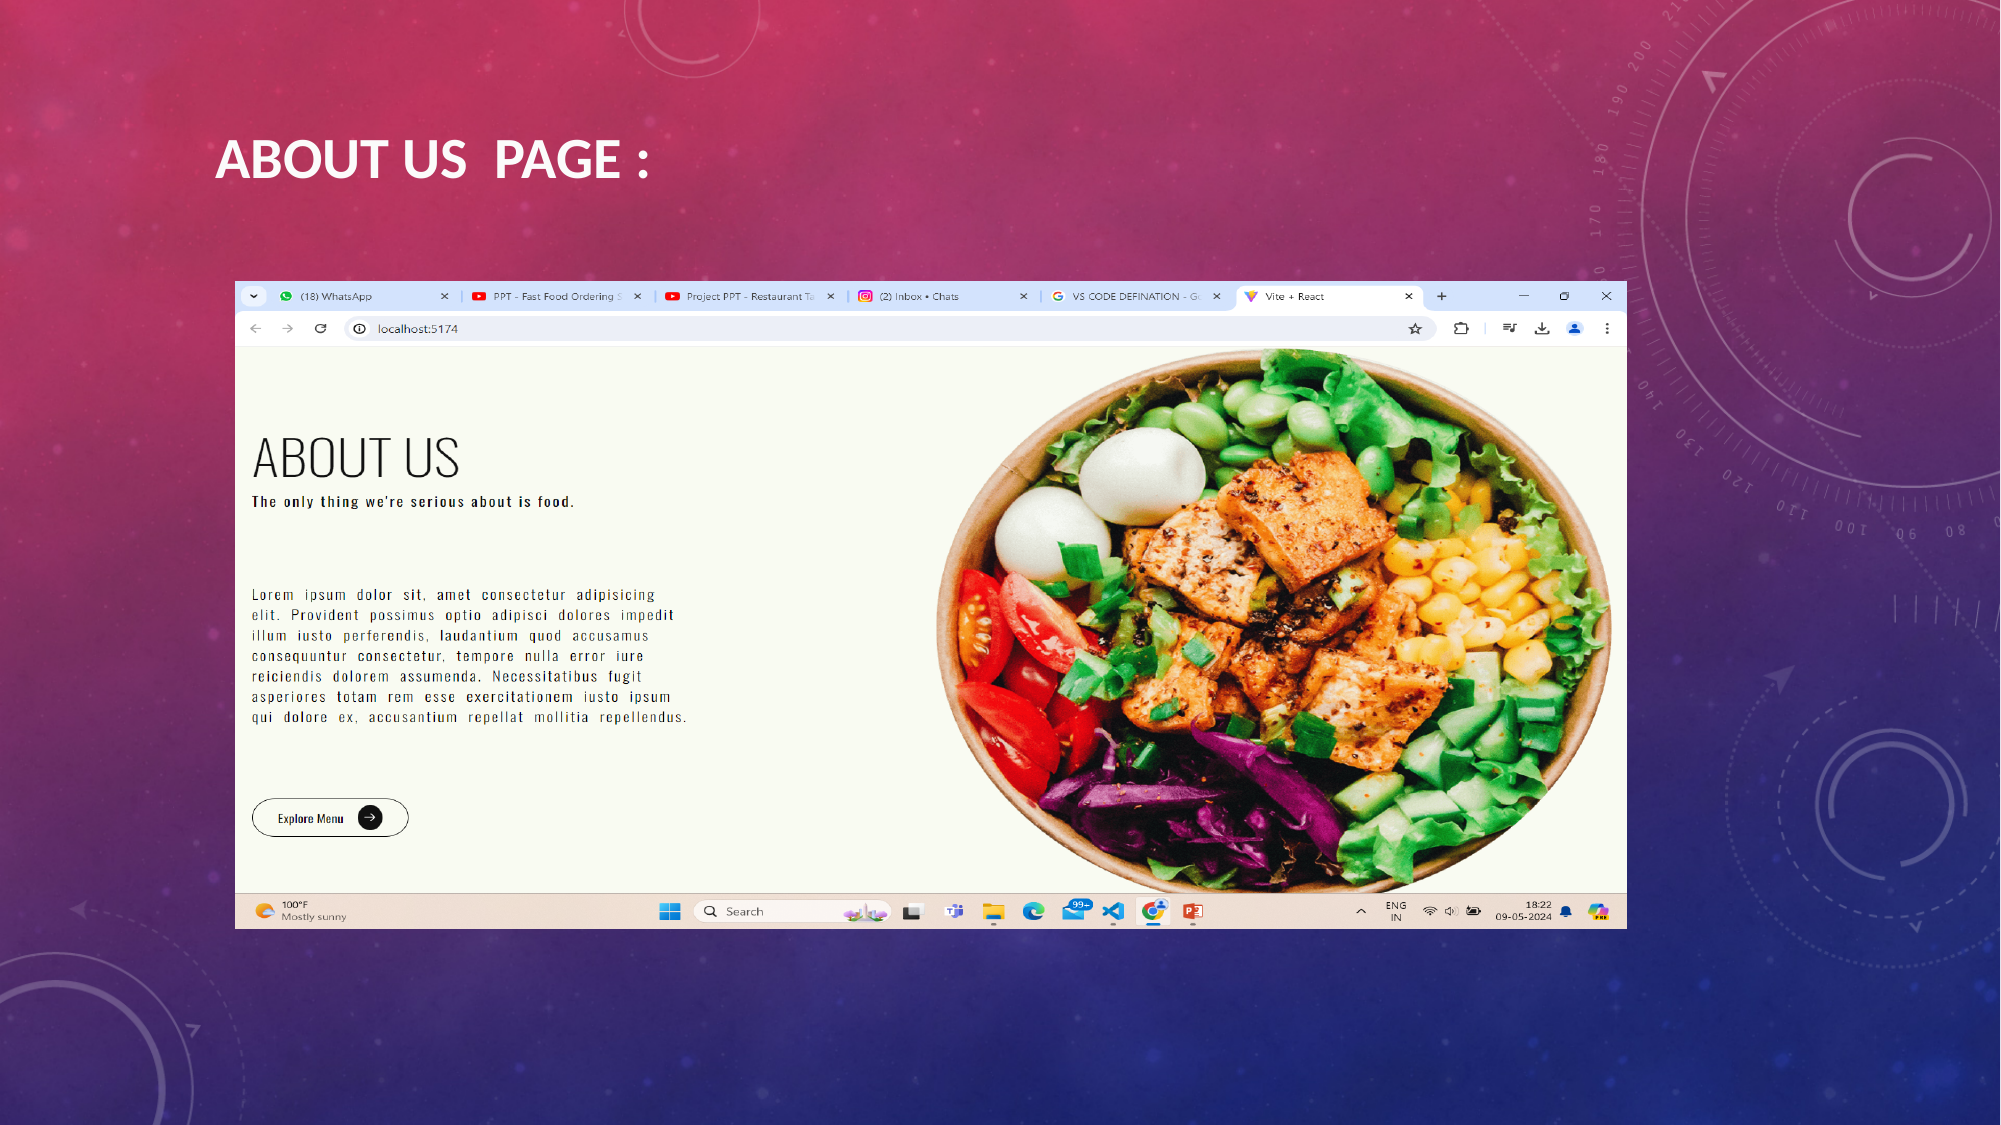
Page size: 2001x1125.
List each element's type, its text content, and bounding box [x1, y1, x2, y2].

picture [0, 0, 2001, 1125]
text_box ABOUT US PAGE : [184, 112, 682, 198]
